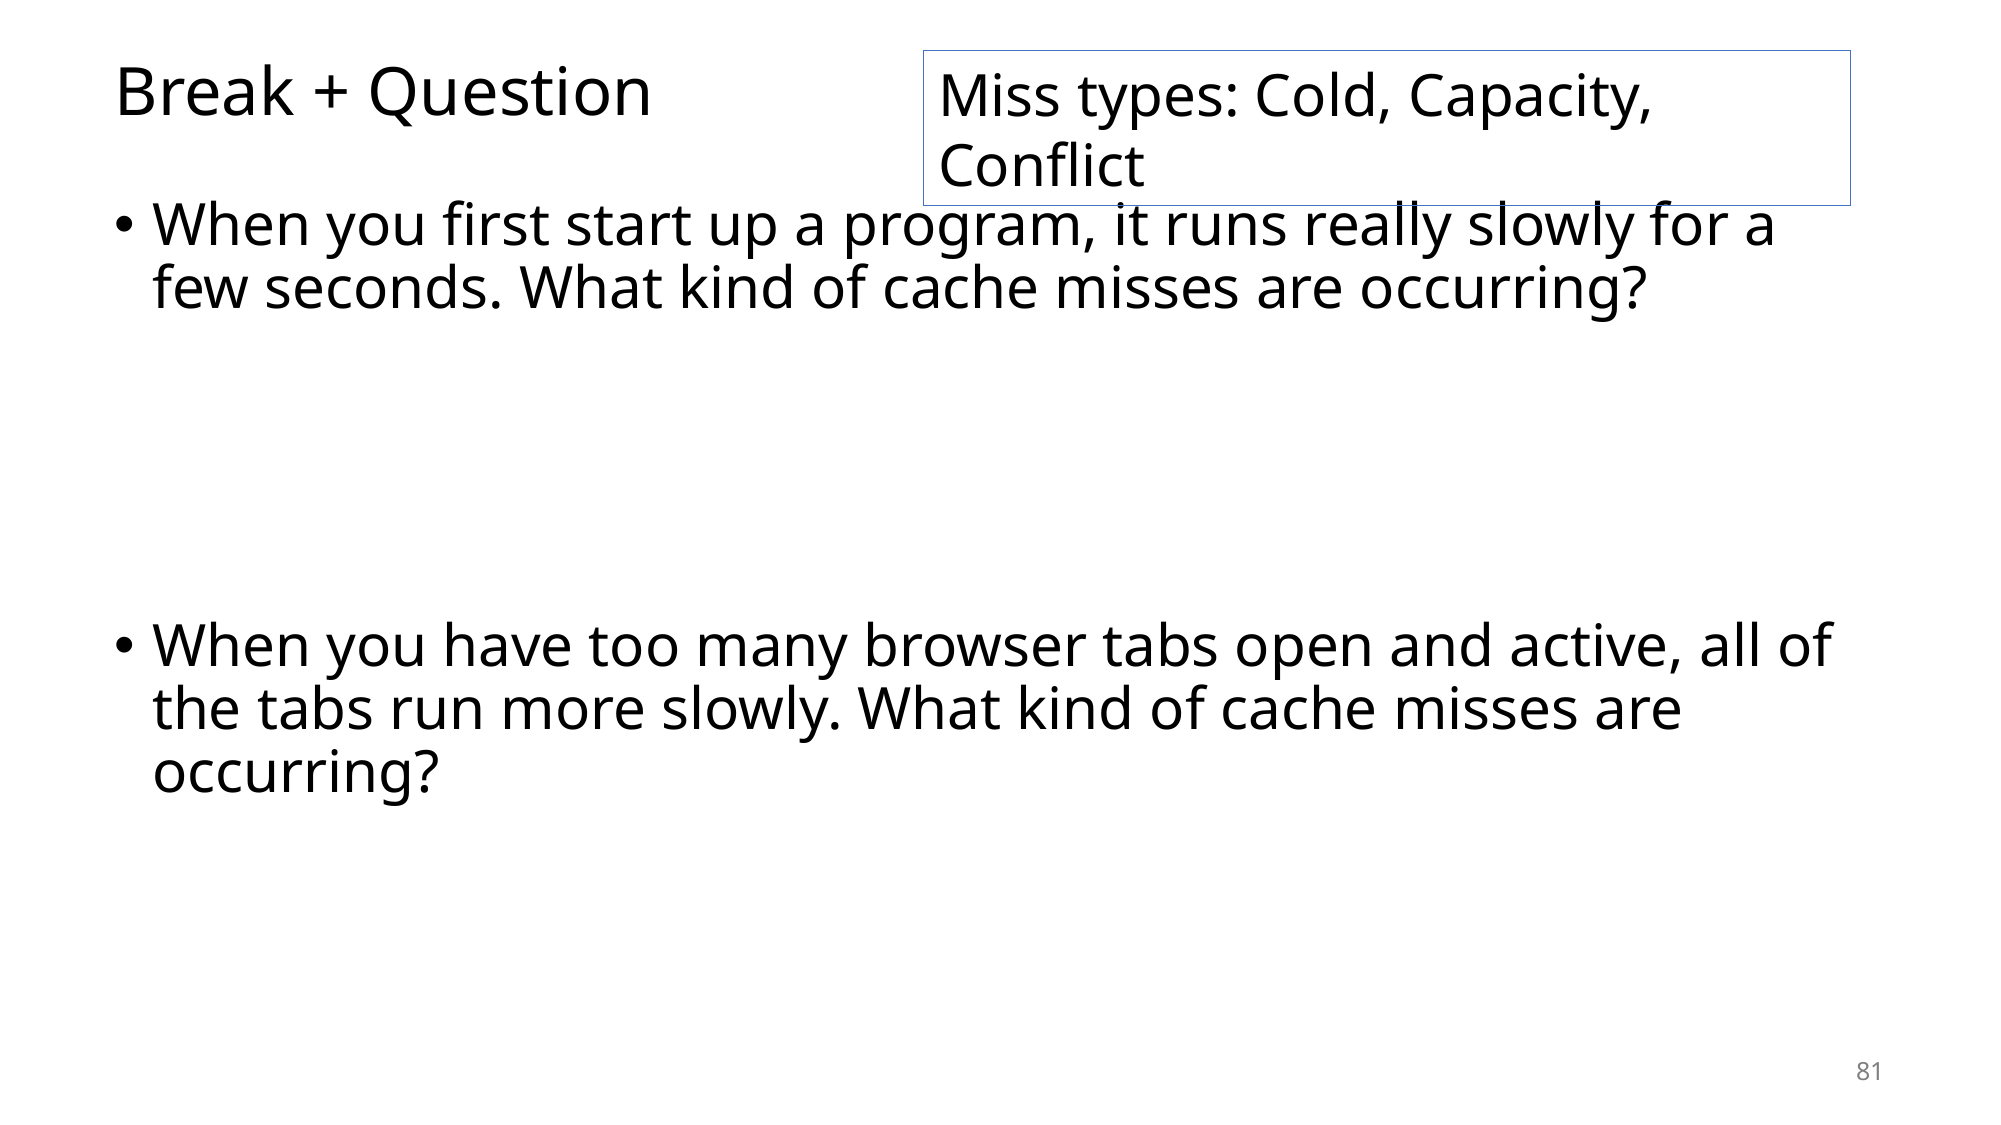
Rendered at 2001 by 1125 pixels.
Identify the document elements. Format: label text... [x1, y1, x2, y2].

text_box Miss types: Cold, Capacity, Conflict [923, 50, 1851, 206]
list When you first start up a program, it runs really slowly for a few seconds. What kind of cache misses are occurring? When you have too many browser tabs open and active, all of the tabs run more slowly. What kind of cache misses are occurring? [99, 187, 1900, 1013]
title Break + Question [99, 37, 1900, 150]
slide_number 81 [1749, 1042, 1900, 1103]
